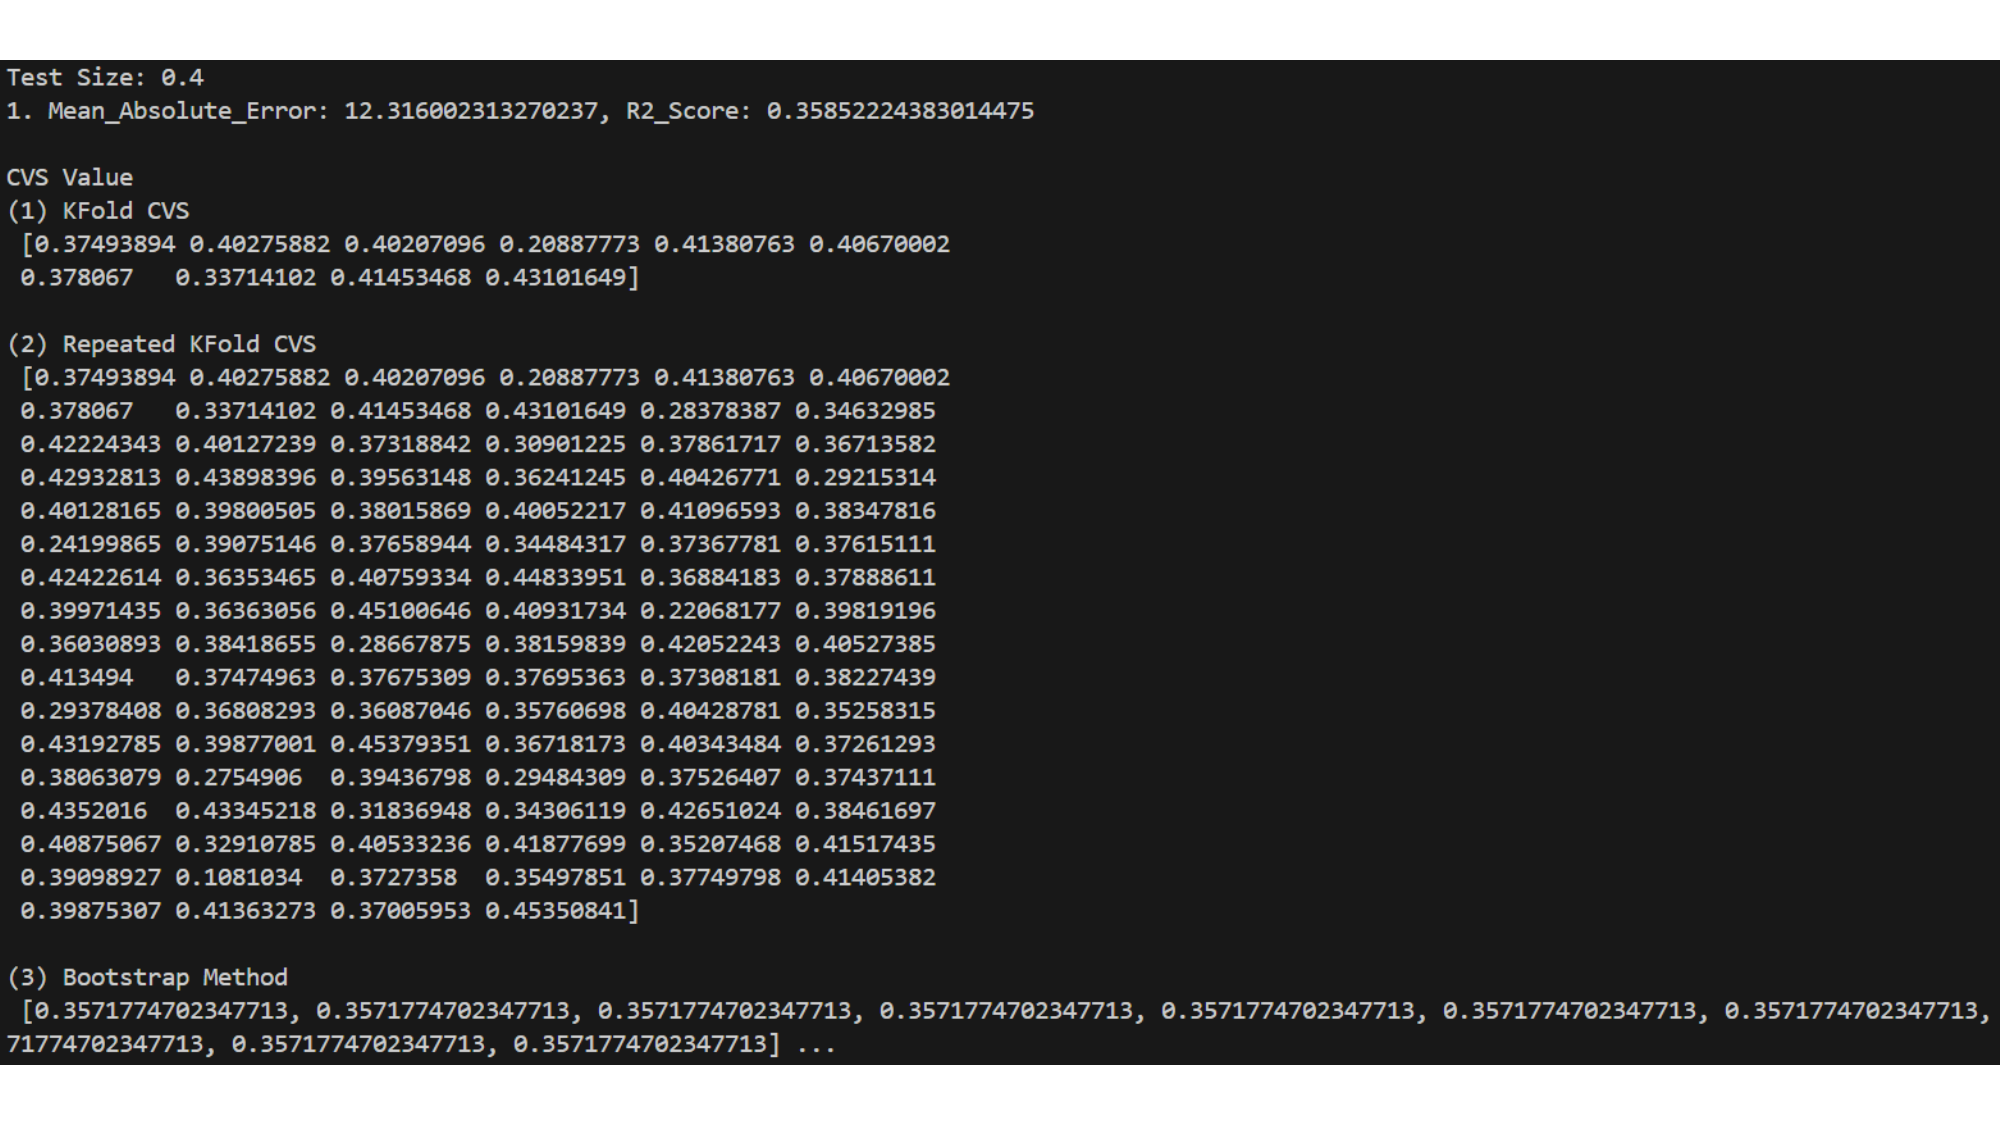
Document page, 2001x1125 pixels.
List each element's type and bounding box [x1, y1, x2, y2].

picture [0, 59, 2000, 1065]
